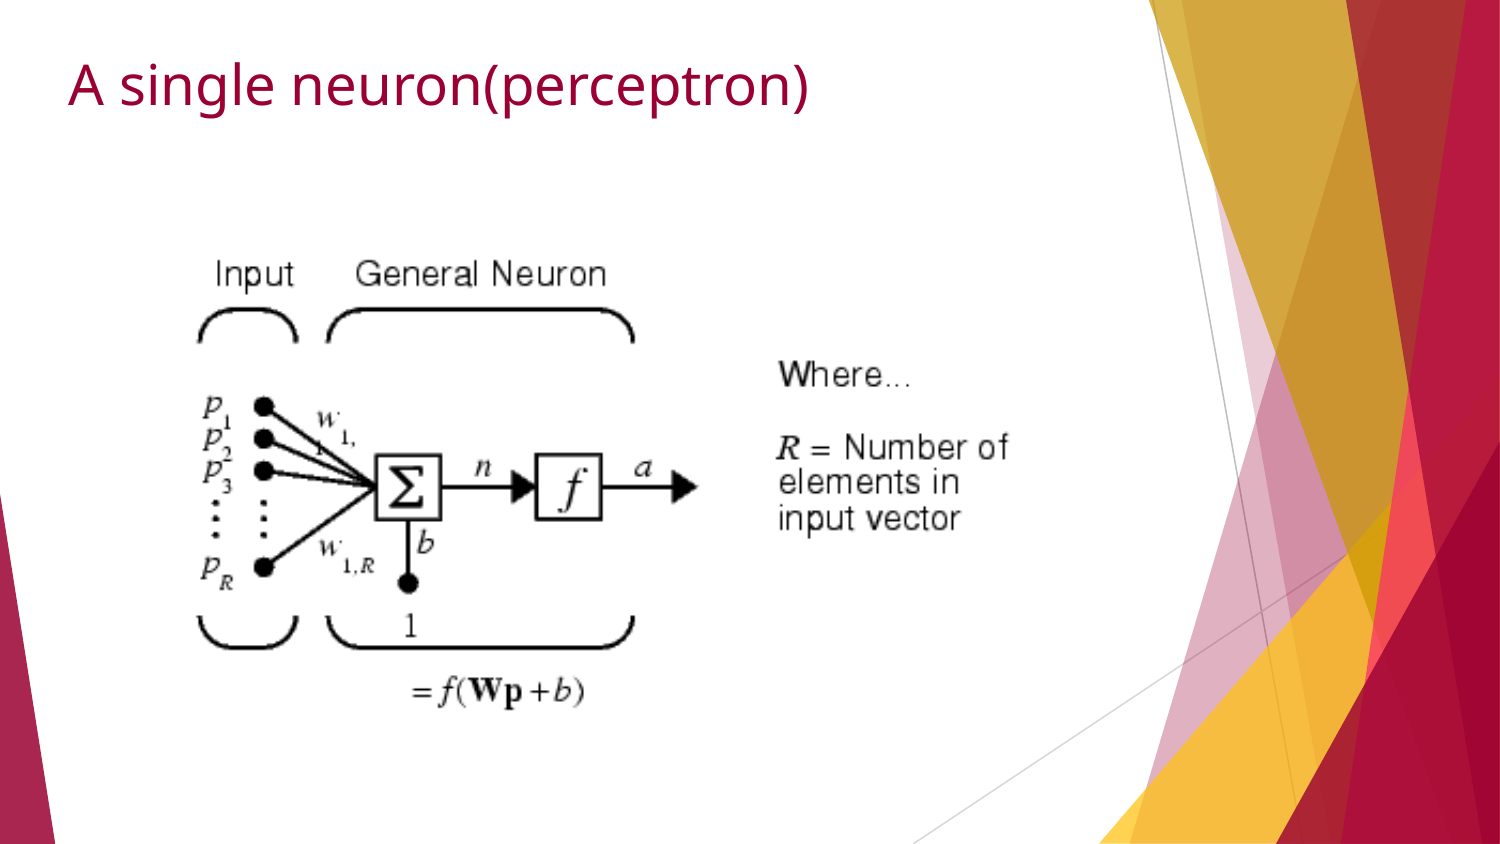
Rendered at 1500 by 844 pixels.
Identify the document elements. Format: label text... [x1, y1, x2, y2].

title A single neuron(perceptron) [57, 38, 1116, 118]
picture [184, 250, 1077, 719]
